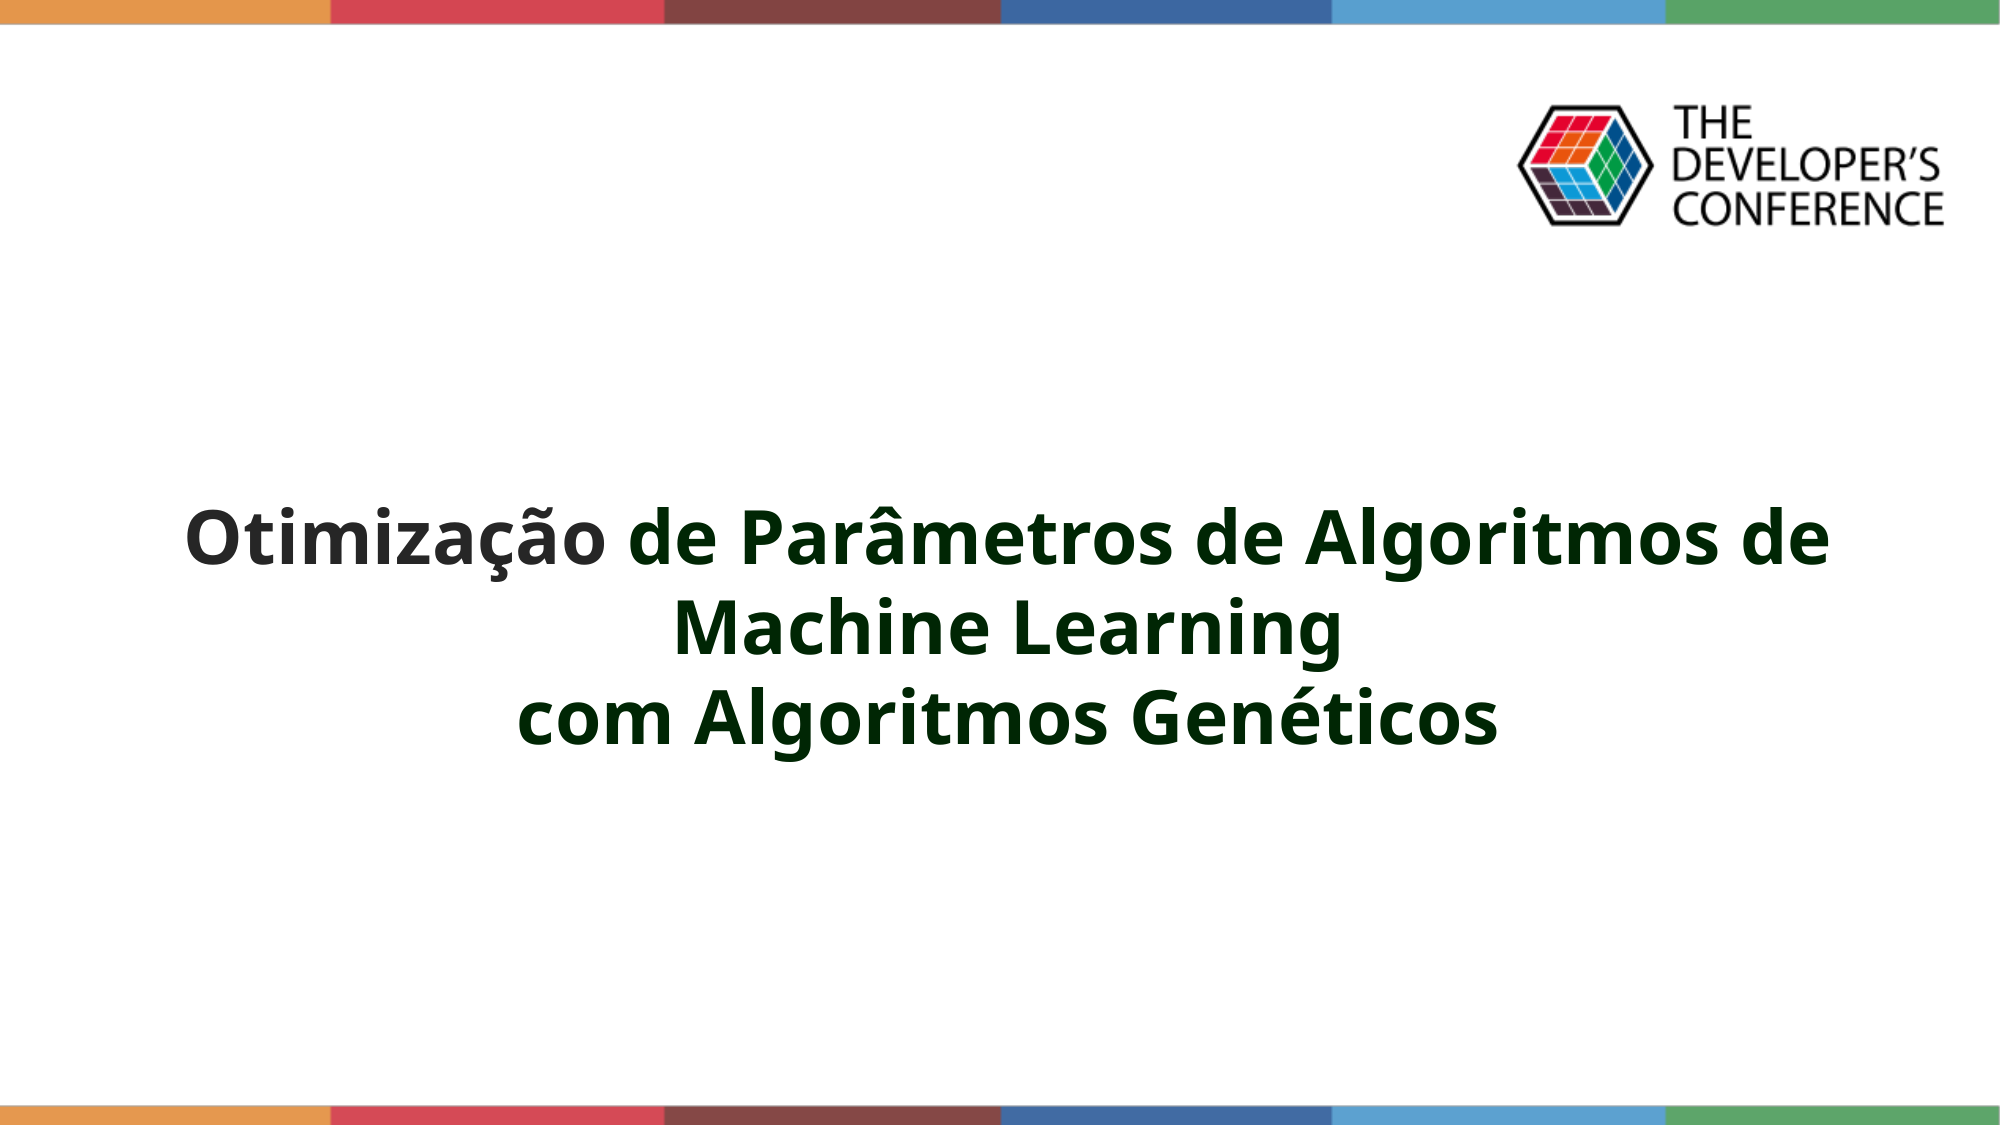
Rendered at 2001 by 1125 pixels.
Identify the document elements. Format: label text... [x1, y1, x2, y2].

picture [1498, 86, 1960, 243]
picture [0, 1079, 2000, 1125]
picture [0, 0, 2000, 53]
text_box Otimização de Parâmetros de Algoritmos de Machine Learning com Algoritmos Genéticos [45, 481, 1972, 767]
